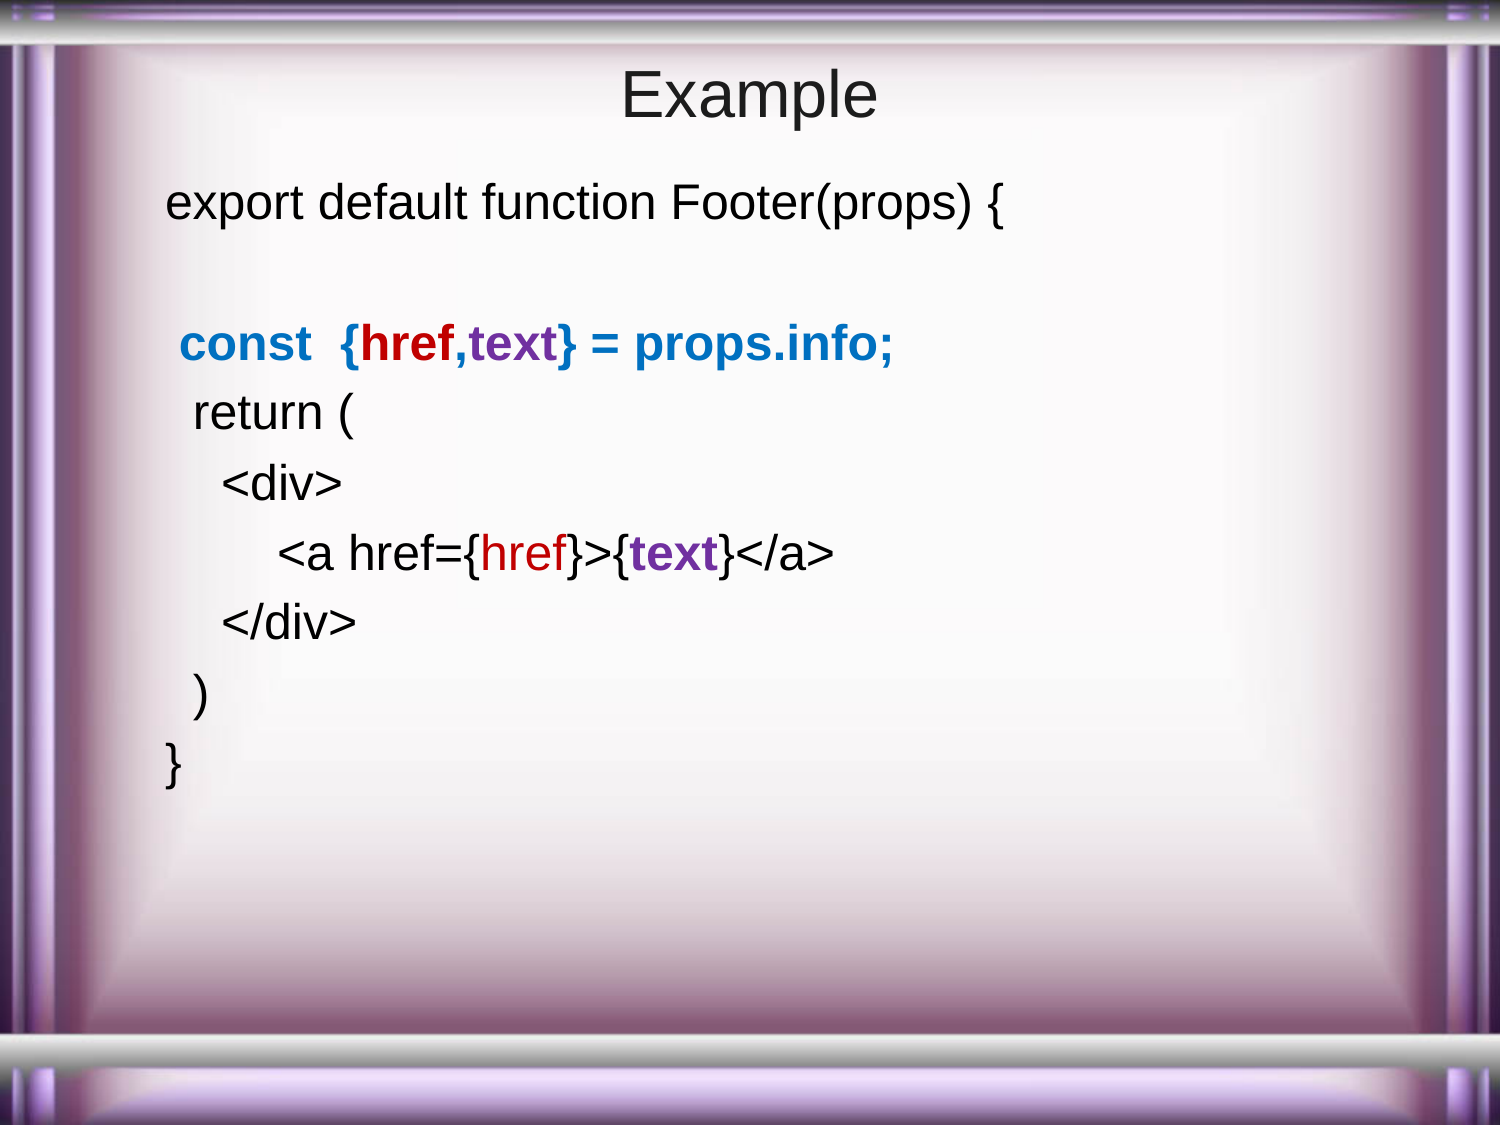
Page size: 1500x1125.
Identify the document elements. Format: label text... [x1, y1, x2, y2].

title Example [75, 45, 1425, 138]
list export default function Footer(props) { const {href,text} = props.info; return ( <div> <a href={href}>{text}</a> </div> ) } [75, 162, 1425, 1005]
picture [0, 0, 1500, 1125]
